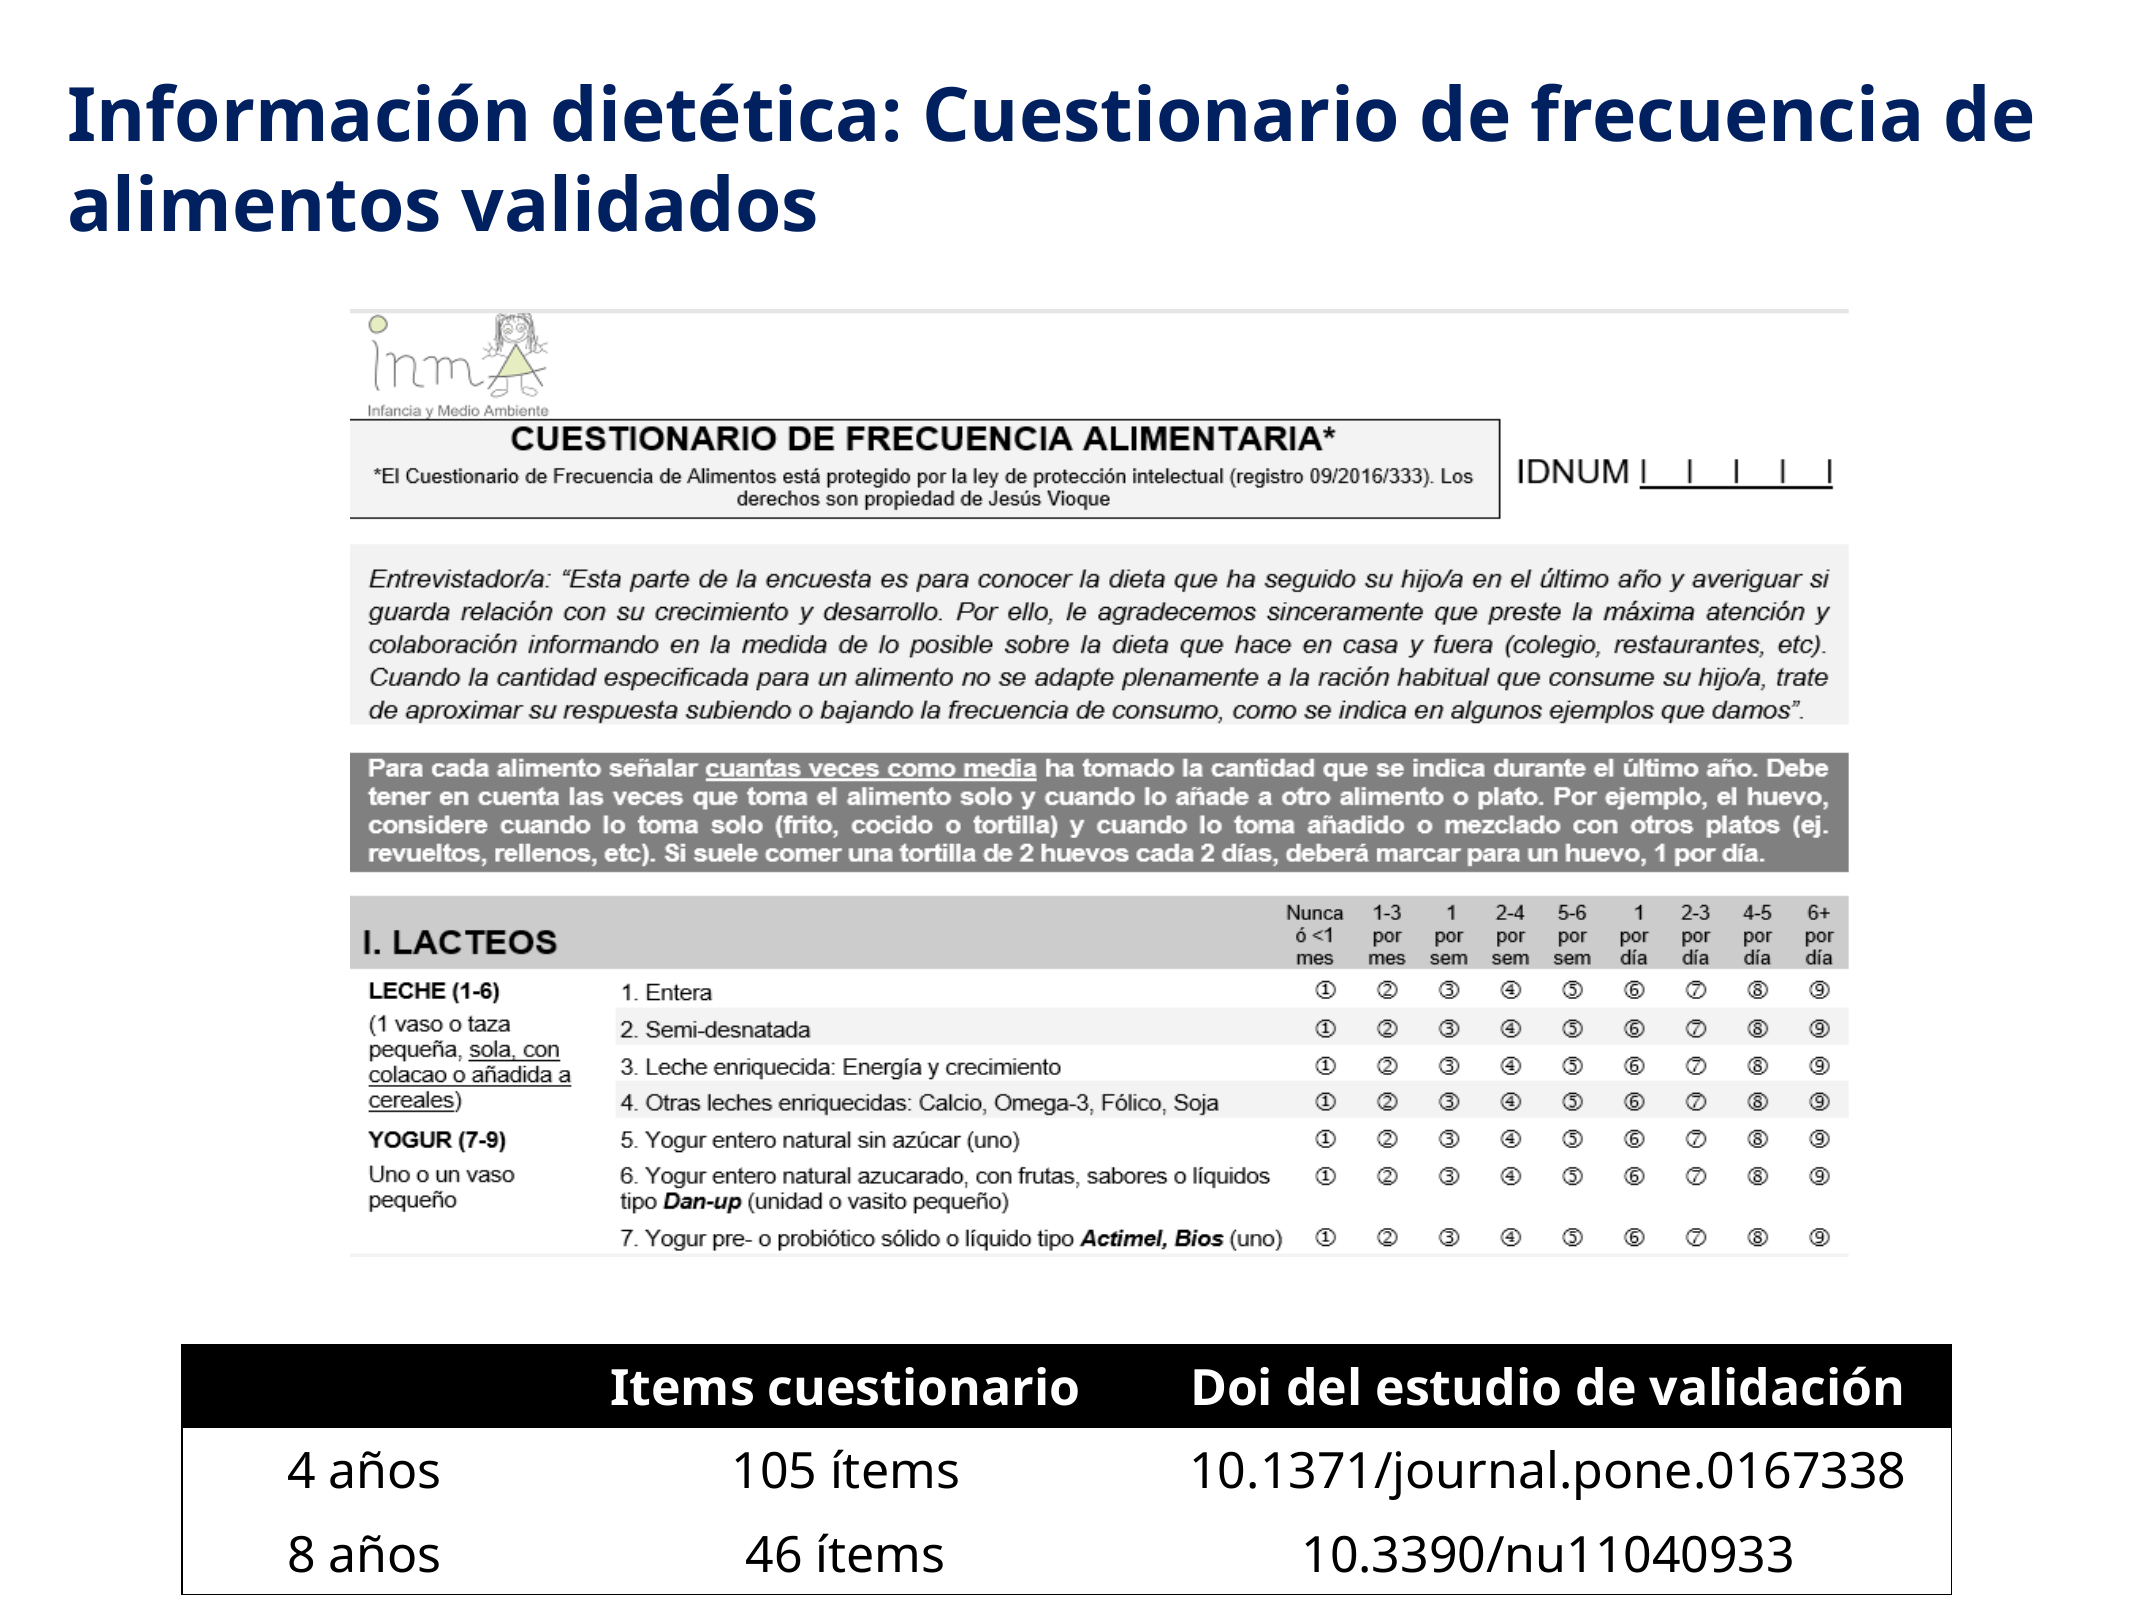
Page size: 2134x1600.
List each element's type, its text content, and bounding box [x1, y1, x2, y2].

table_cell 8 años [183, 1511, 547, 1594]
table_cell 10.1371/journal.pone.0167338 [1144, 1428, 1951, 1511]
table_cell 105 ítems [547, 1428, 1144, 1511]
table_cell 46 ítems [547, 1511, 1144, 1594]
table_header Items cuestionario [547, 1345, 1144, 1428]
table_cell 4 años [183, 1428, 547, 1511]
title Información dietética: Cuestionario de frecuencia de alimentos validados [58, 41, 2060, 271]
picture [349, 308, 1849, 1257]
table_header Doi del estudio de validación [1144, 1345, 1951, 1428]
table_cell 10.3390/nu11040933 [1144, 1511, 1951, 1594]
table_header [183, 1345, 547, 1428]
